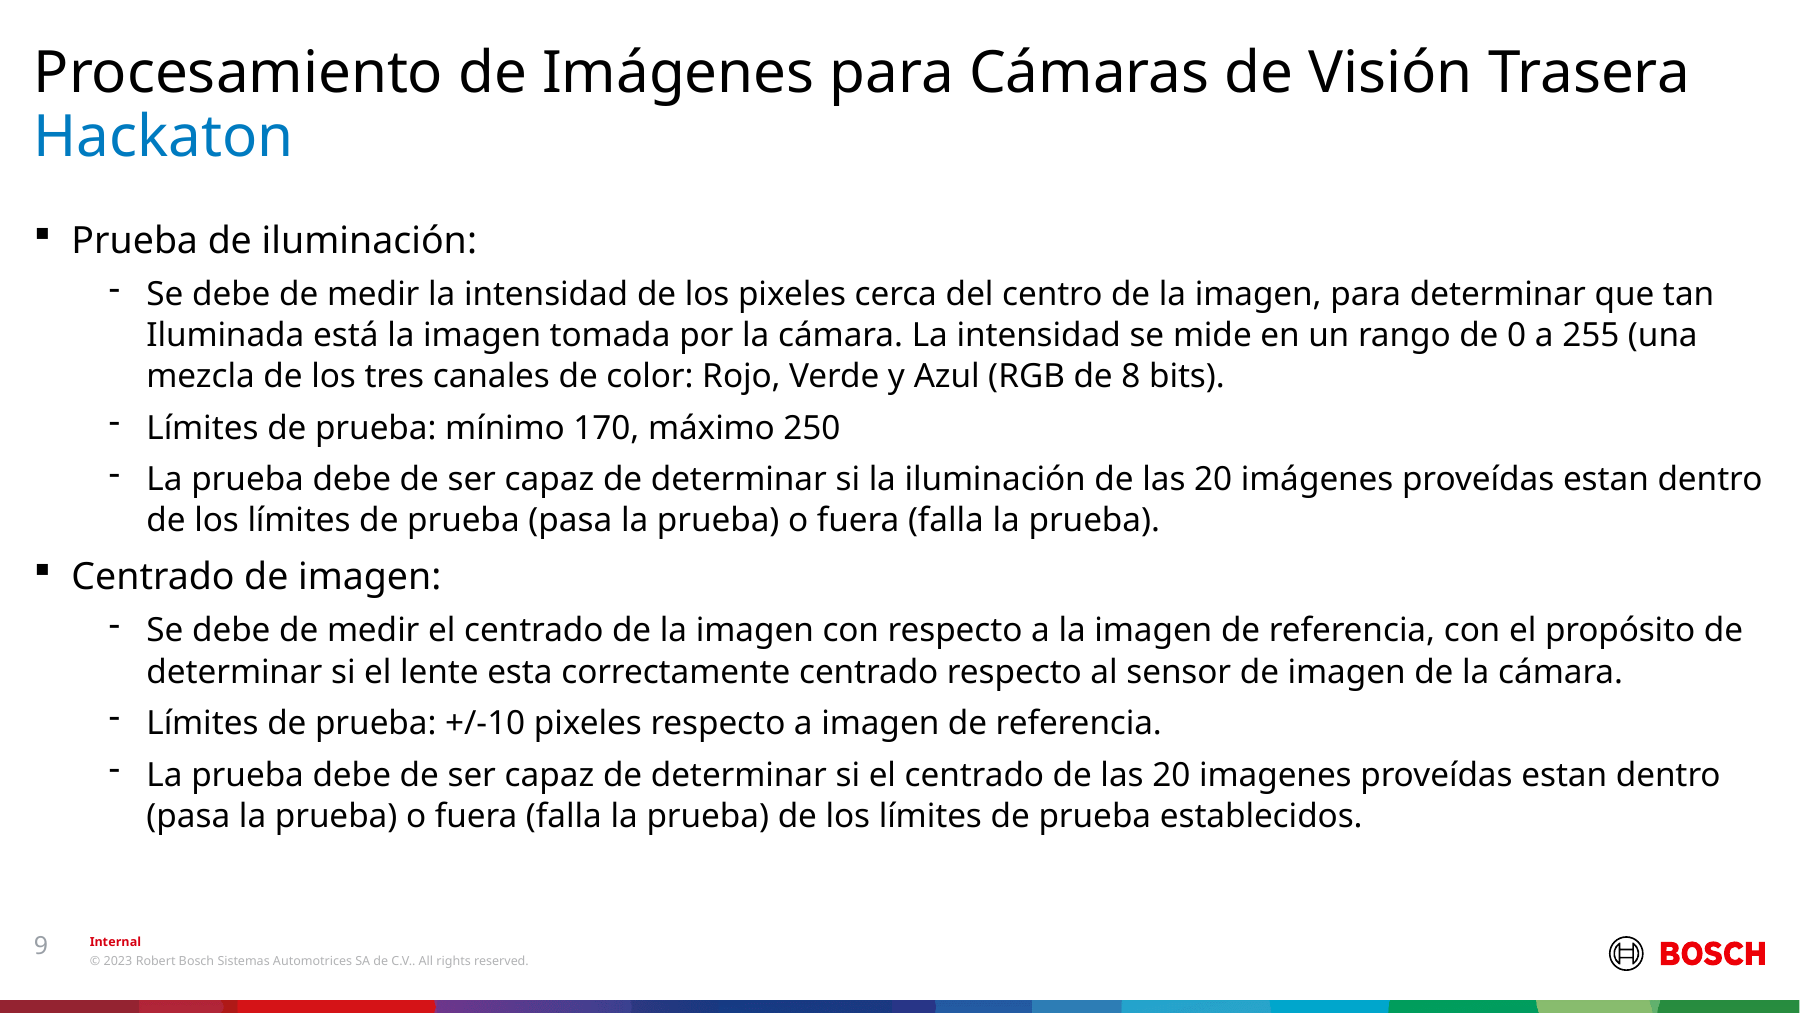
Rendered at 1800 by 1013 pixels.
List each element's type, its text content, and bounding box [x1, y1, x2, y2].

picture [1388, 1000, 1800, 1013]
slide_number 9 [33, 929, 81, 997]
list Prueba de iluminación: Se debe de medir la intensidad de los pixeles cerca del centro de la imagen, para determinar que tan Iluminada está la imagen tomada por la cámara. La intensidad se mide en un rango de 0 a 255 (una mezcla de los tres canales de color: Rojo, Verde y Azul (RGB de 8 bits). Límites de prueba: mínimo 170, máximo 250 La prueba debe de ser capaz de determinar si la iluminación de las 20 imágenes proveídas estan dentro de los límites de prueba (pasa la prueba) o fuera (falla la prueba). Centrado de imagen: Se debe de medir el centrado de la imagen con respecto a la imagen de referencia, con el propósito de determinar si el lente esta correctamente centrado respecto al sensor de imagen de la cámara. Límites de prueba: +/-10 pixeles respecto a imagen de referencia. La prueba debe de ser capaz de determinar si el centrado de las 20 imagenes proveídas estan dentro (pasa la prueba) o fuera (falla la prueba) de los límites de prueba establecidos. [33, 212, 1766, 909]
list Procesamiento de Imágenes para Cámaras de Visión Trasera [33, 42, 1766, 107]
title Hackaton [33, 107, 1766, 171]
picture [0, 1000, 1270, 1013]
